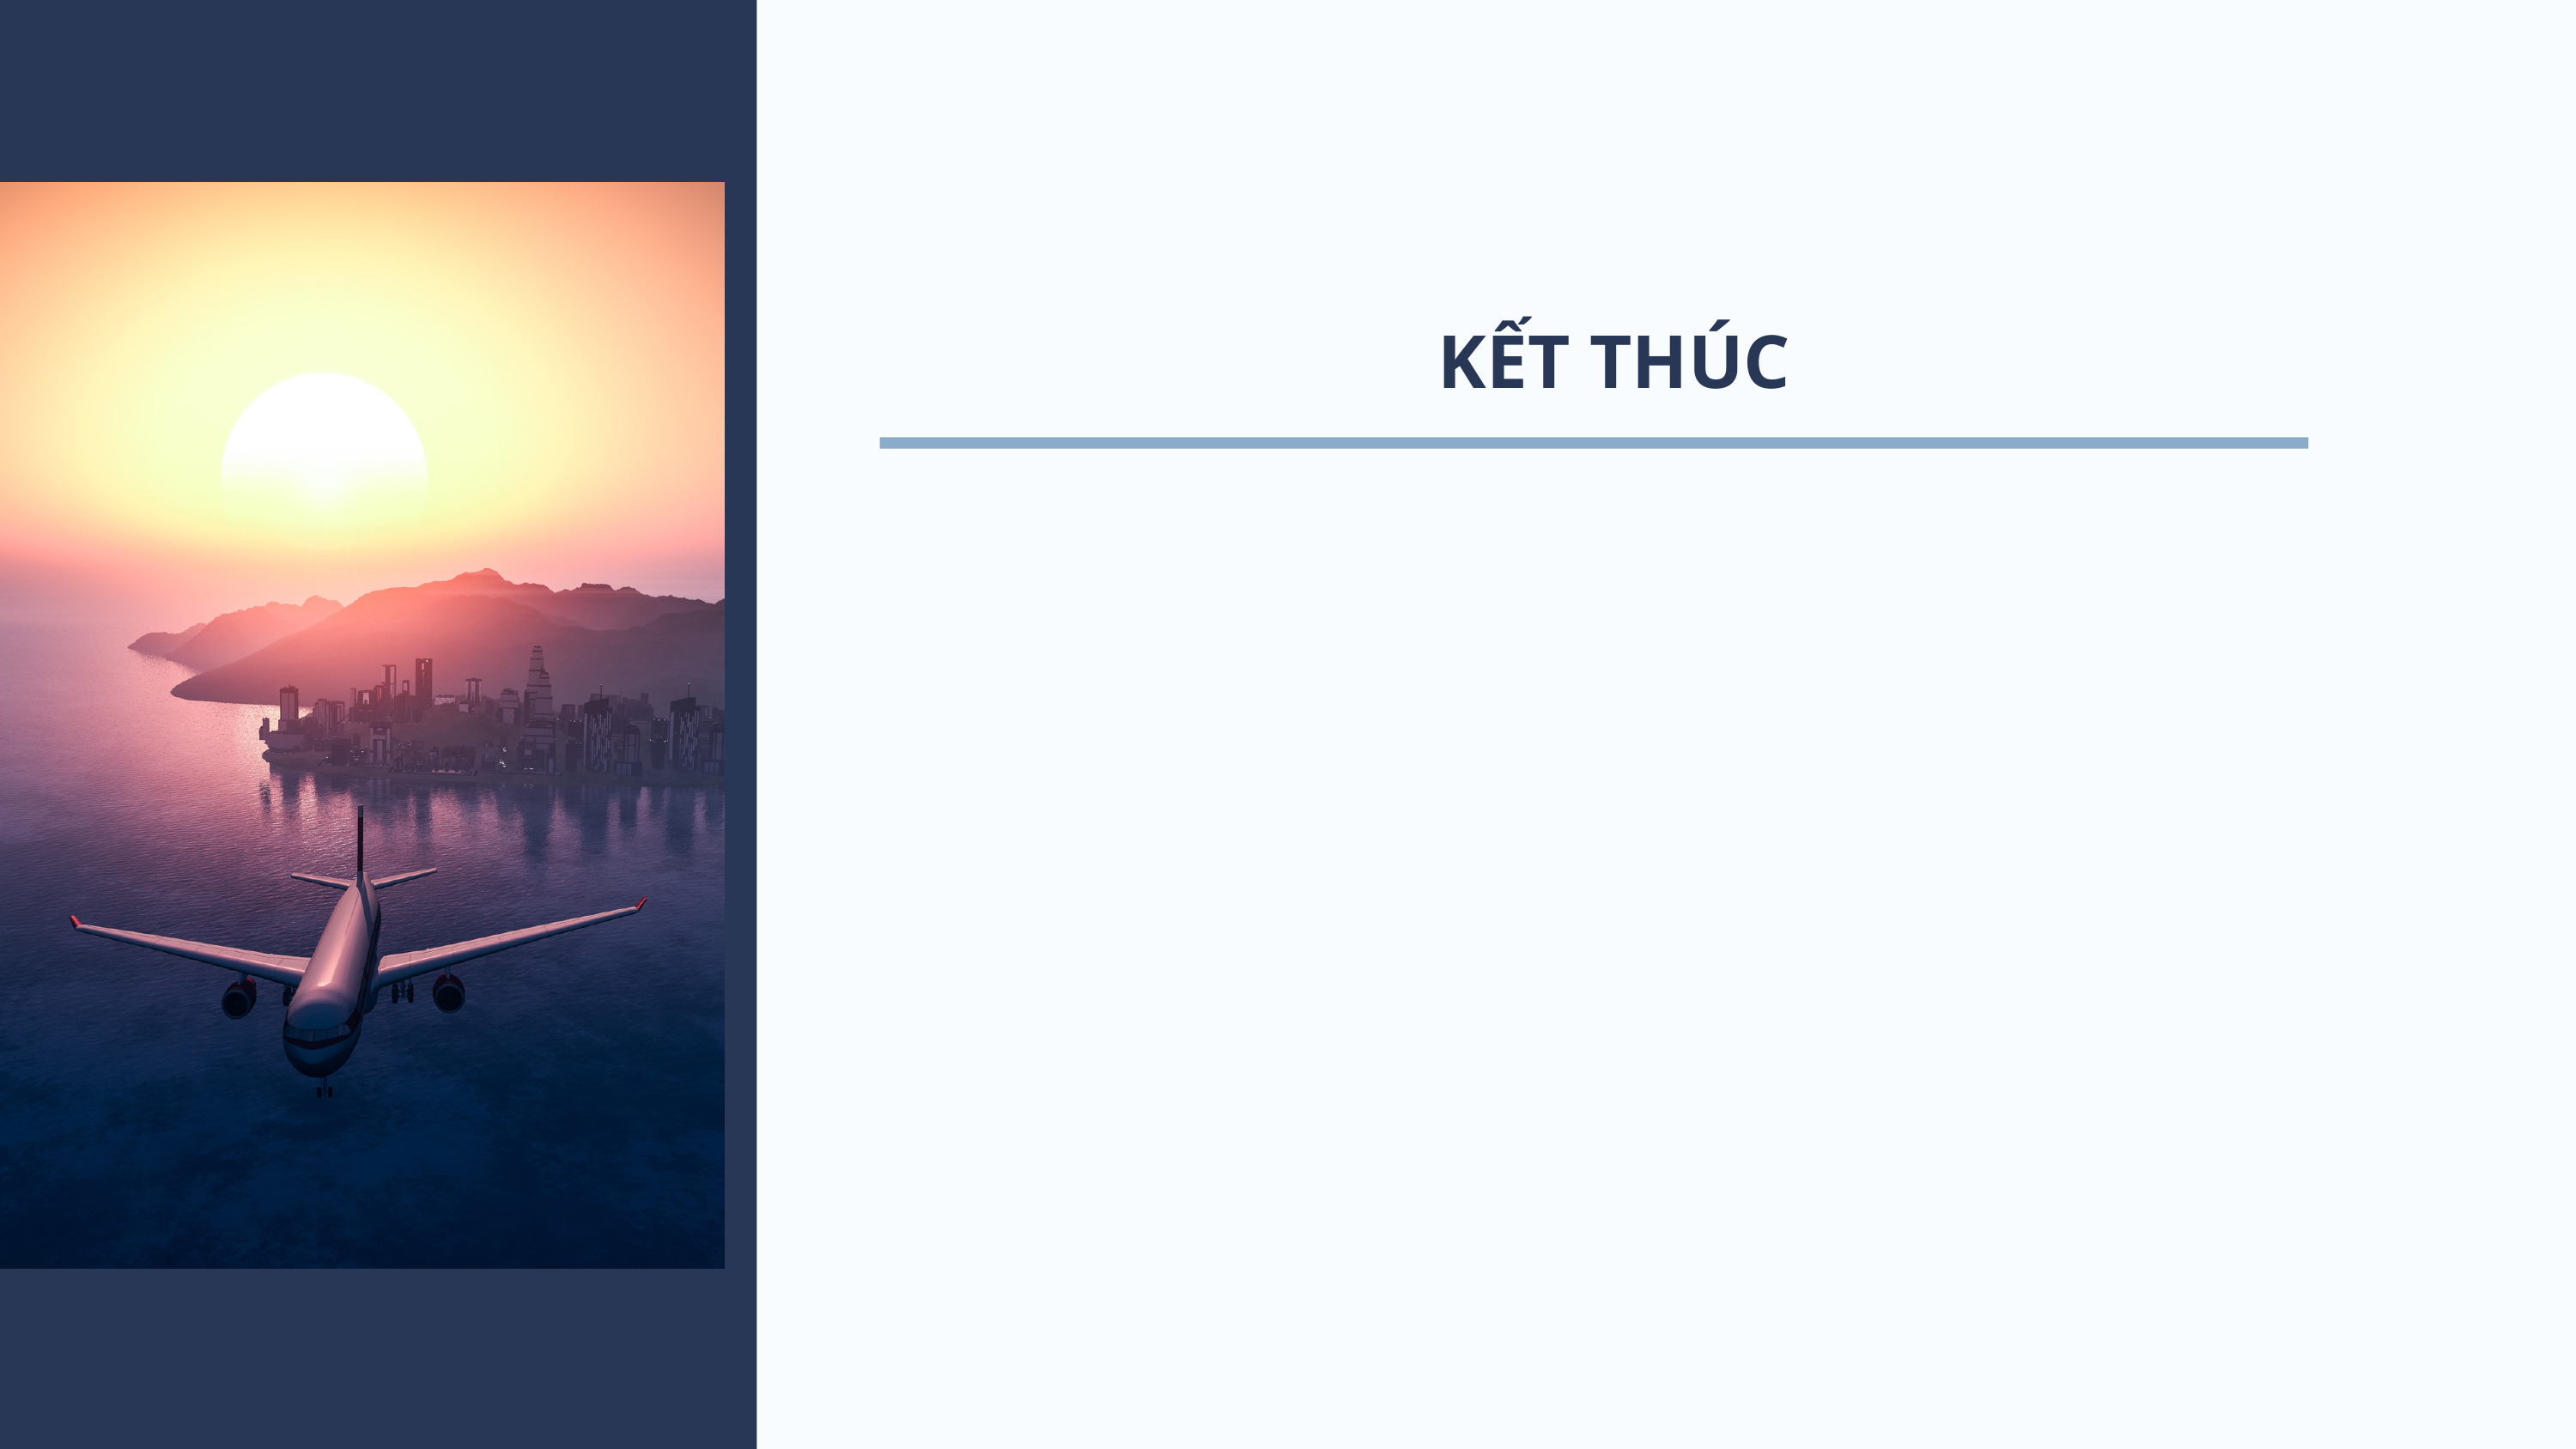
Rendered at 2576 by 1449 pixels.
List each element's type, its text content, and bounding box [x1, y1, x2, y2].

text_box [879, 437, 2309, 449]
text_box [0, 0, 757, 1449]
picture [0, 182, 725, 1269]
text_box KẾT THÚC [1437, 307, 1997, 403]
